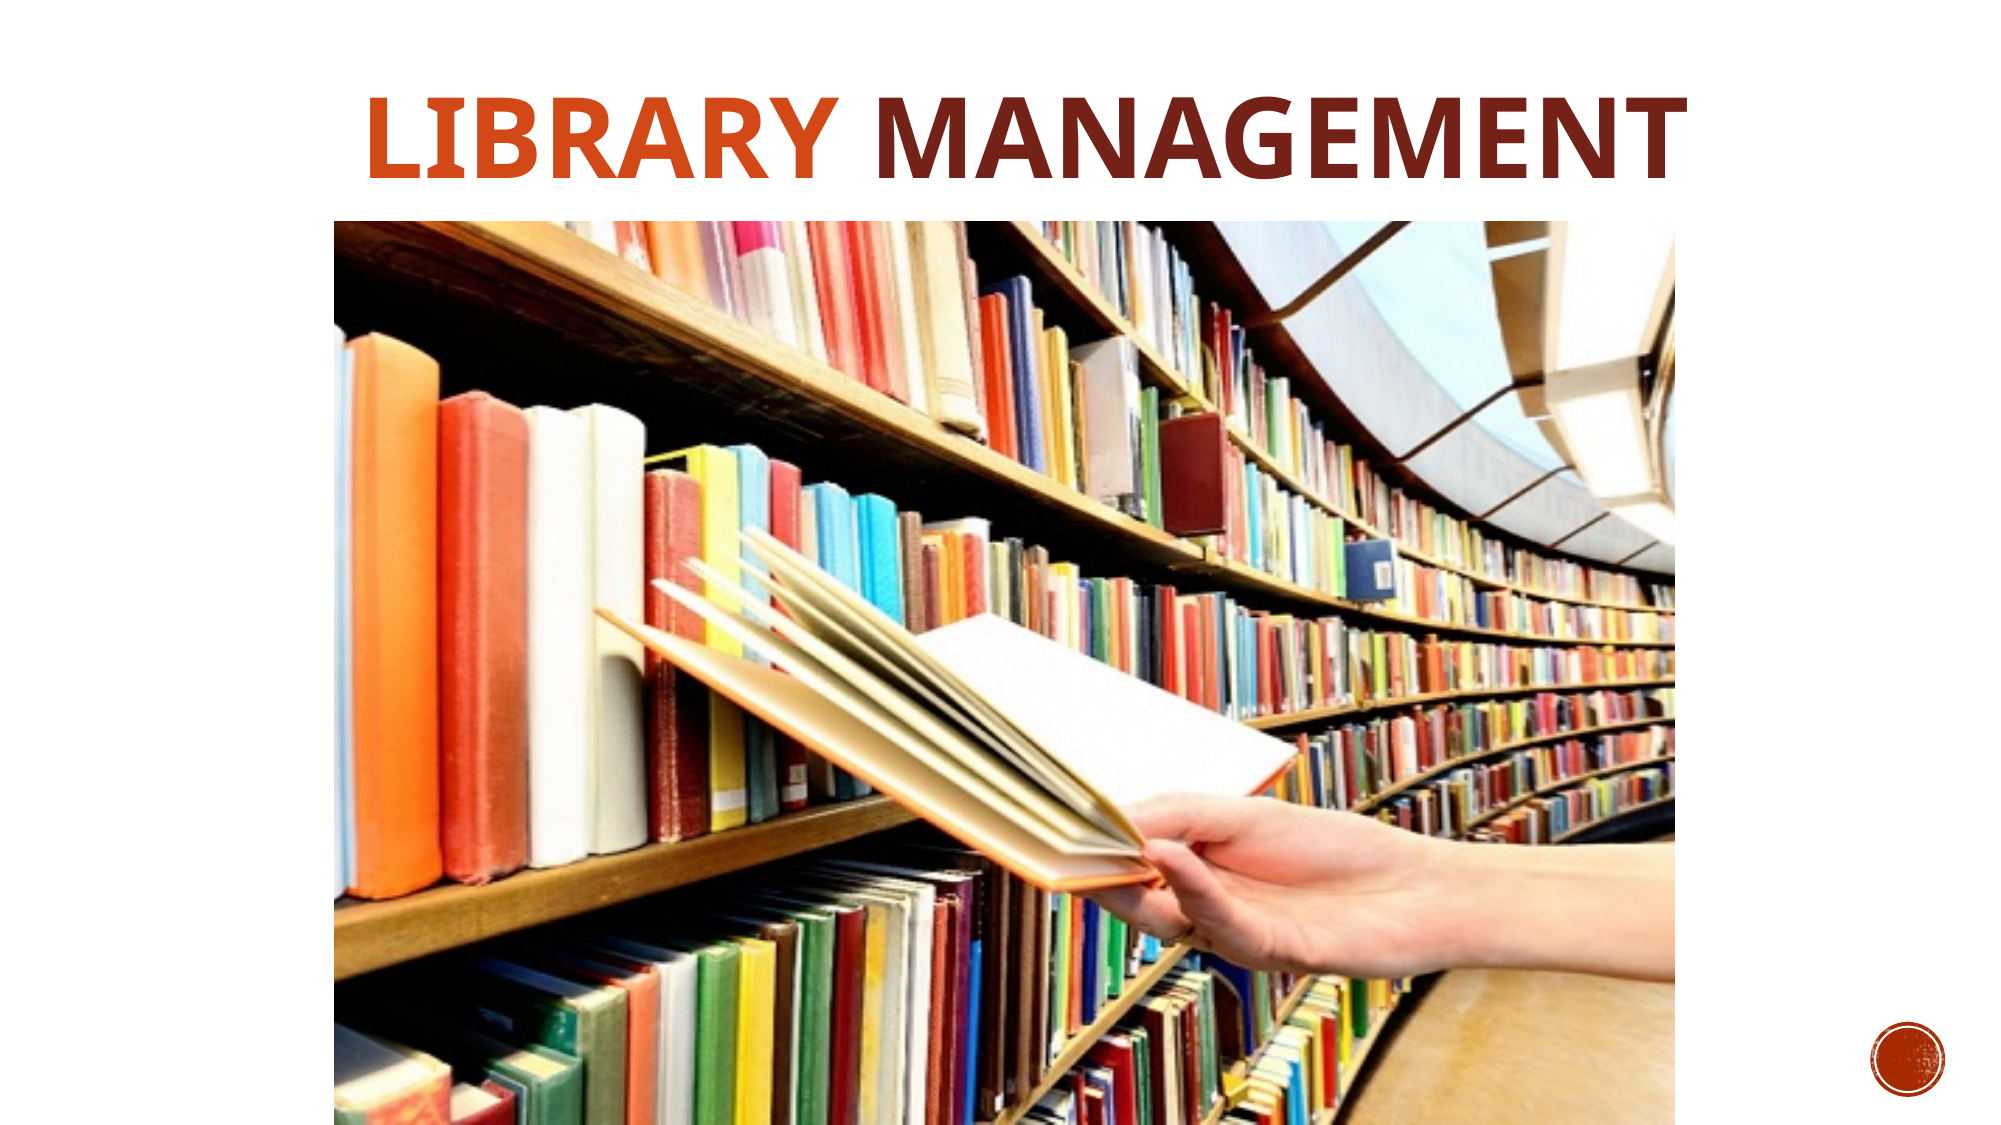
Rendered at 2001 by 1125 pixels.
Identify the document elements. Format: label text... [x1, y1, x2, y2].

text_box LIBRARY MANAGEMENT [345, 58, 1706, 209]
picture [334, 221, 1675, 1125]
